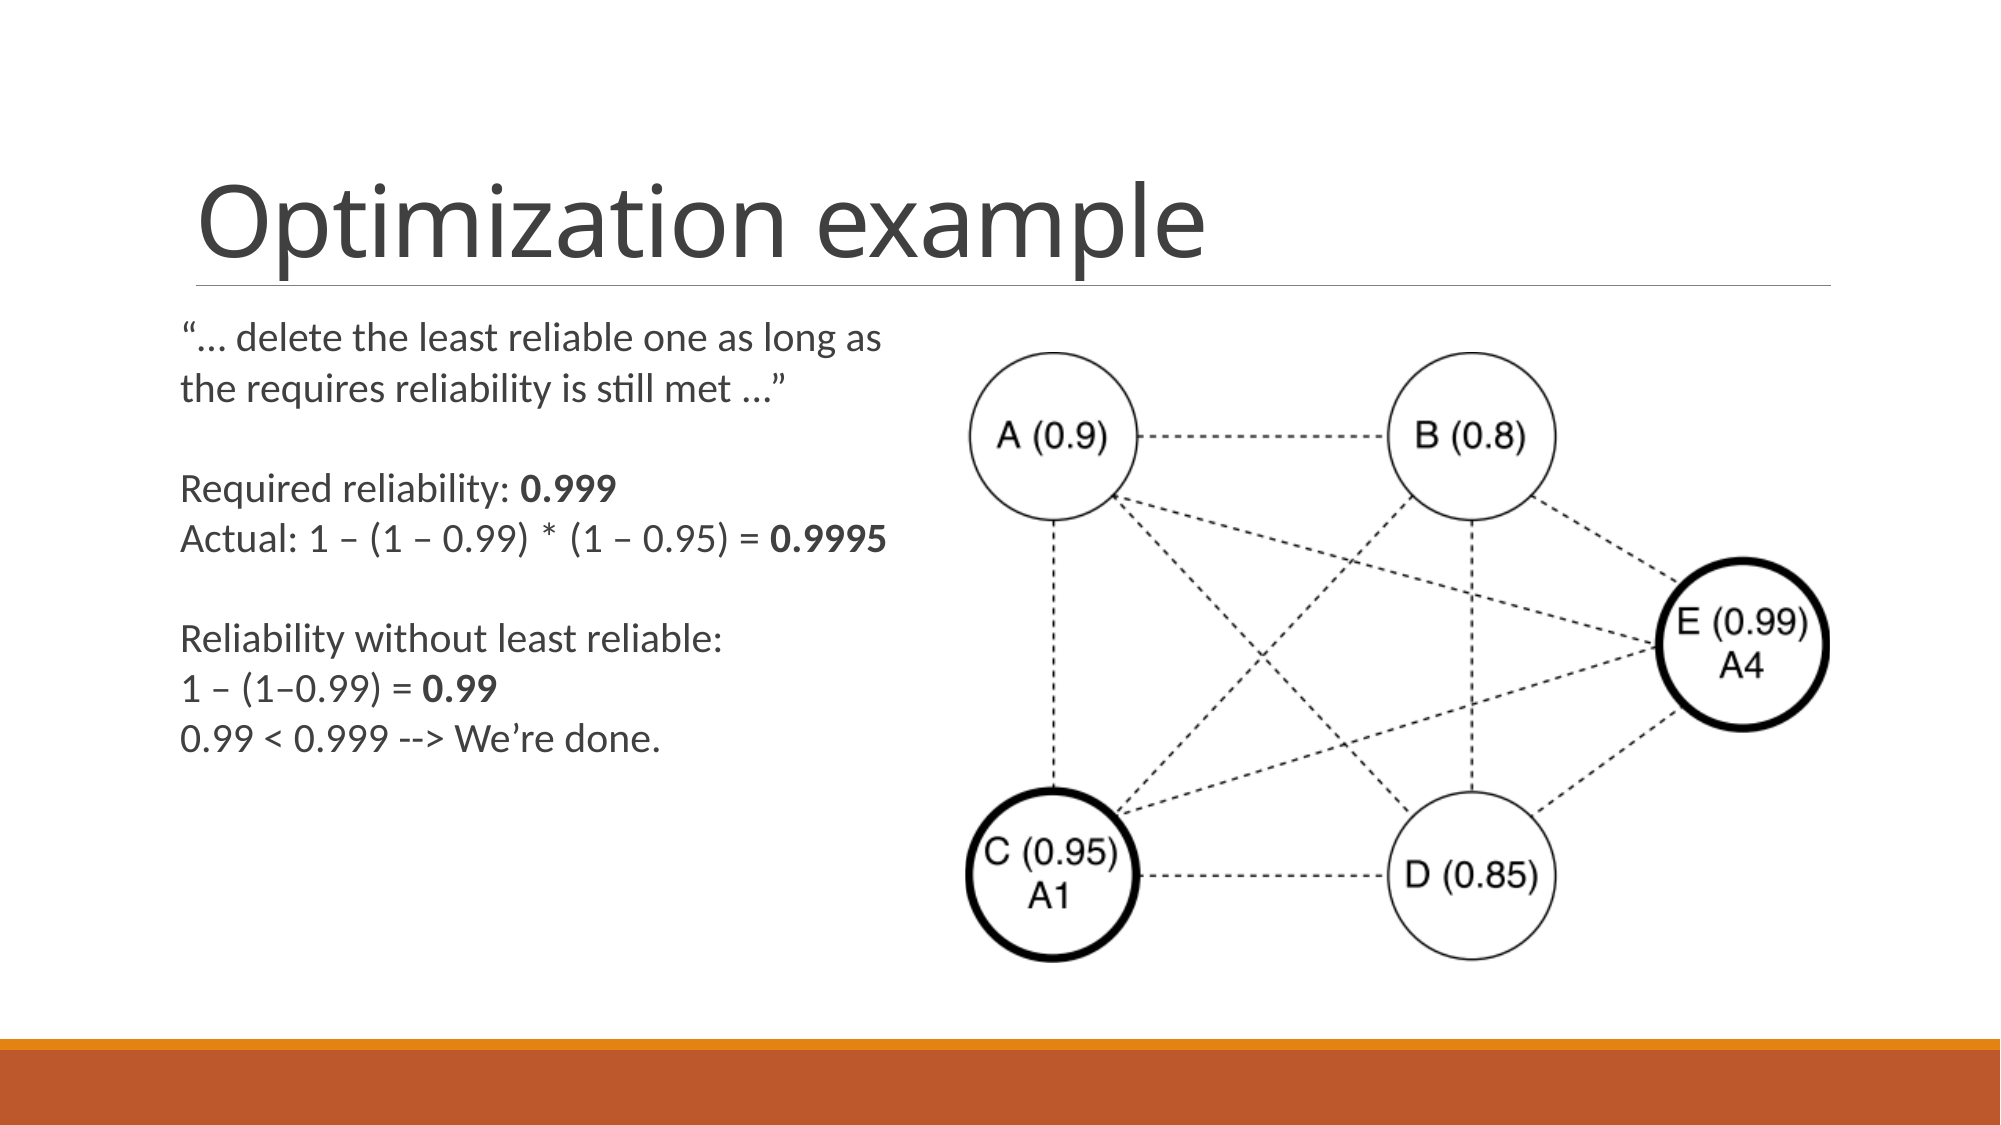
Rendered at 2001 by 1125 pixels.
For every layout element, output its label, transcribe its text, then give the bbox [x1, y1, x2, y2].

list “… delete the least reliable one as long as the requires reliability is still met ...” Required reliability: 0.999 Actual: 1 – (1 – 0.99) * (1 – 0.95) = 0.9995 Reliability without least reliable: 1 – (1–0.99) = 0.99 0.99 < 0.999 --> We’re done. [180, 302, 1830, 963]
title Optimization example [180, 47, 1830, 285]
picture [964, 351, 1831, 964]
